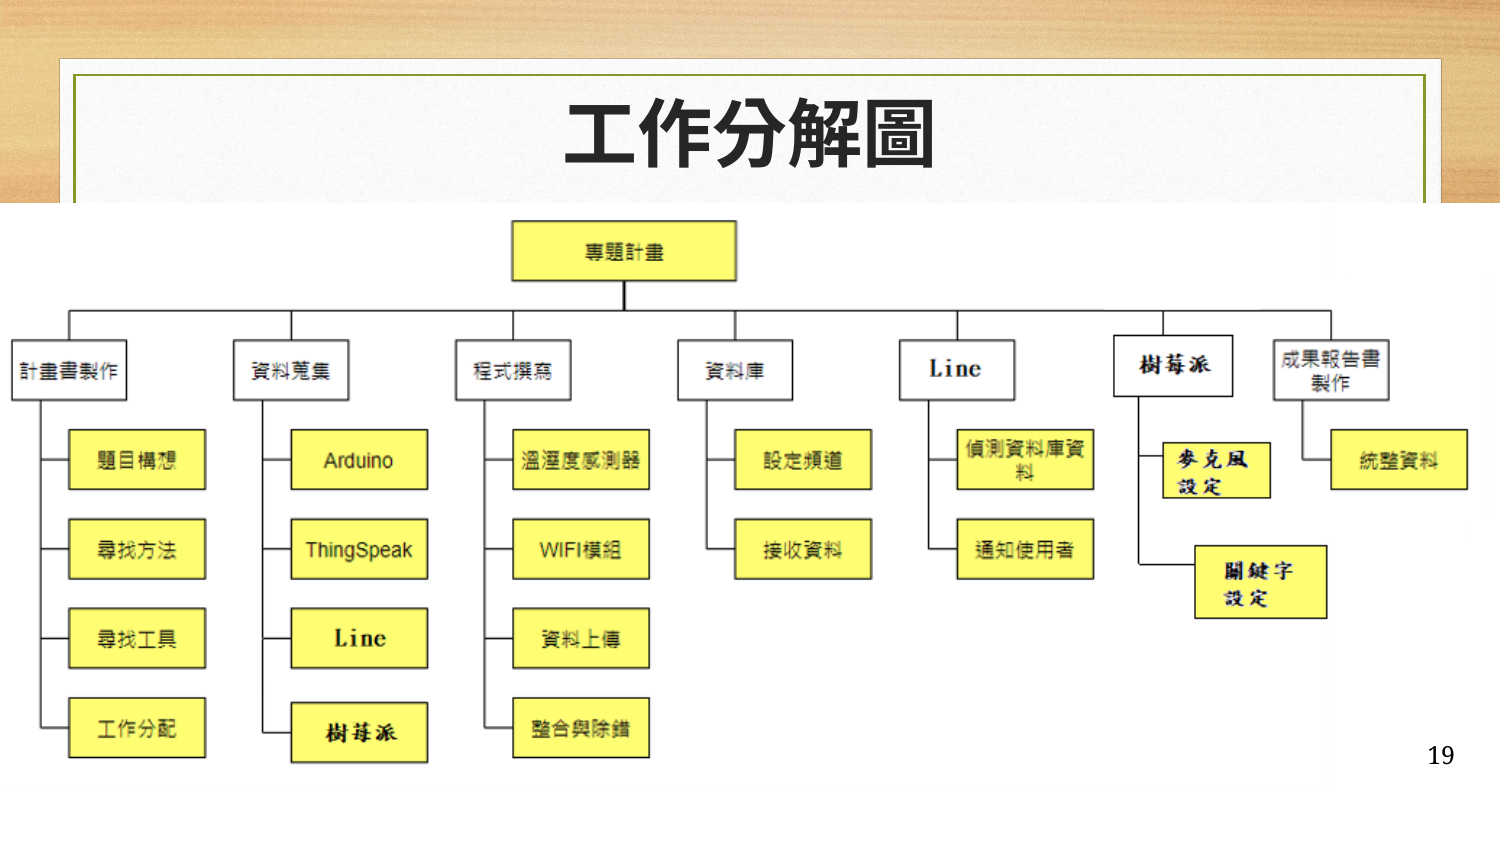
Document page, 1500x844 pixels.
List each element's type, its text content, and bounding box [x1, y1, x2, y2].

picture [0, 0, 1500, 844]
title 工作分解圖 [51, 71, 1449, 166]
